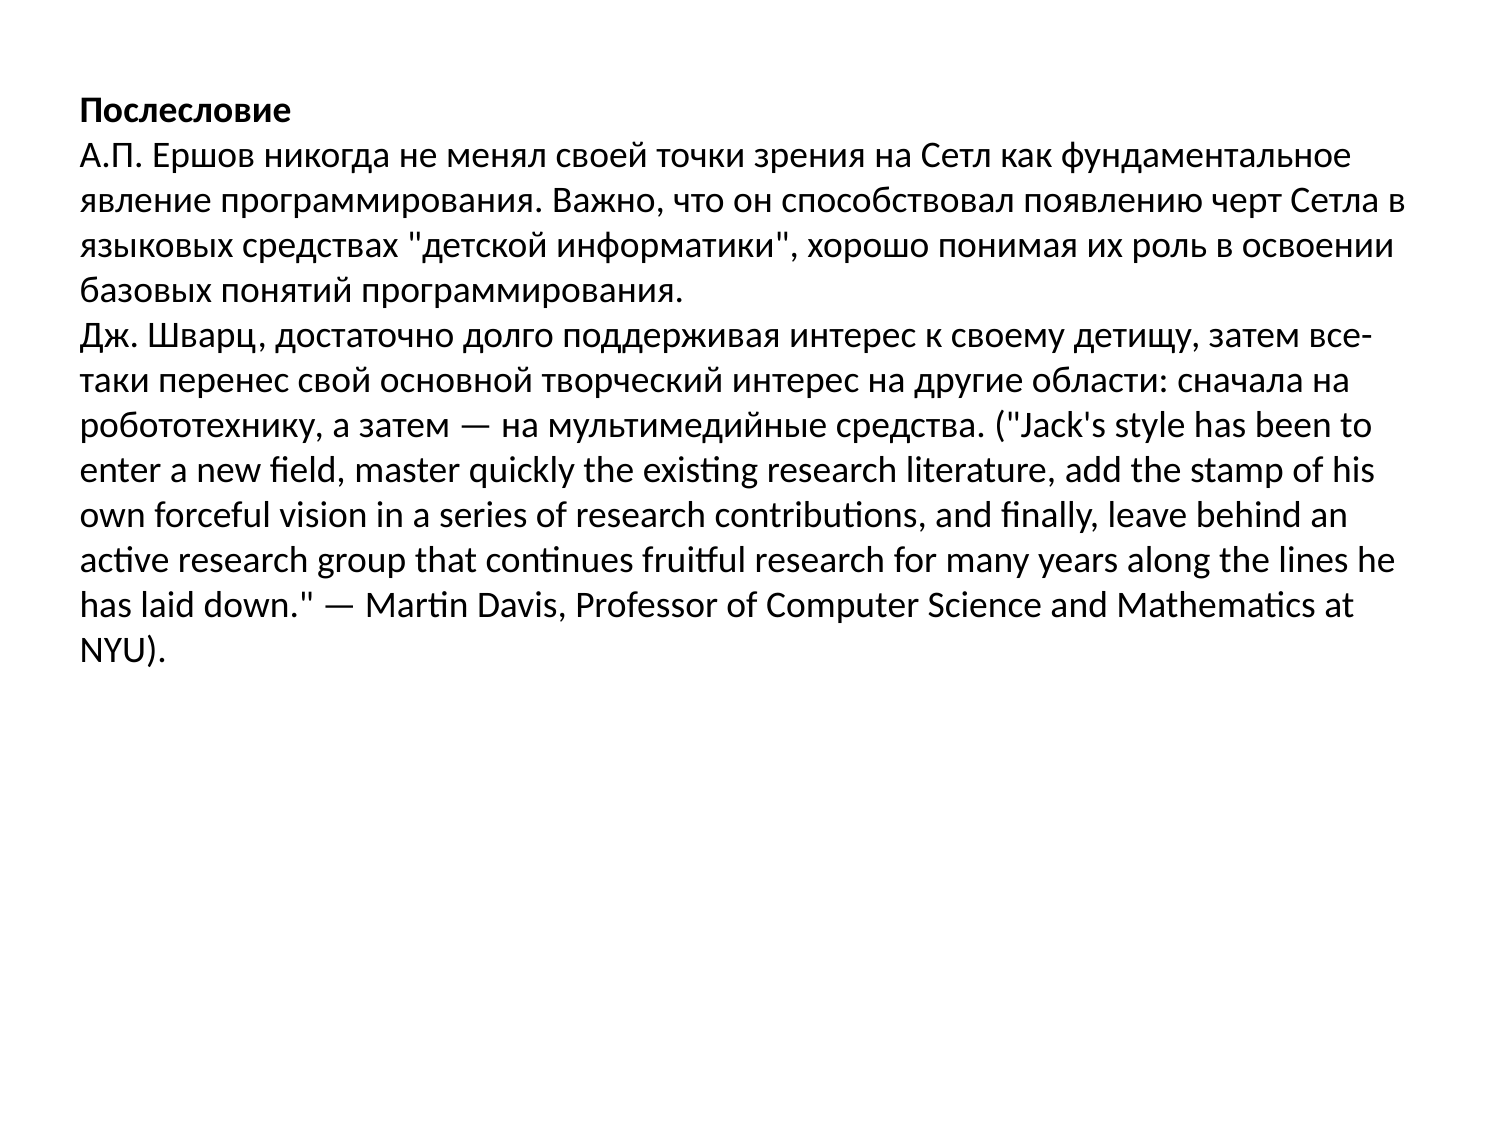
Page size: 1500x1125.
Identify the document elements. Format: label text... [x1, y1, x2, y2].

text_box Послесловие А.П. Ершов никогда не менял своей точки зрения на Сетл как фундаментальное явление программирования. Важно, что он способствовал появлению черт Сетла в языковых средствах "детской информатики", хорошо понимая их роль в освоении базовых понятий программирования. Дж. Шварц, достаточно долго поддерживая интерес к своему детищу, затем все-таки перенес свой основной творческий интерес на другие области: сначала на робототехнику, а затем — на мультимедийные средства. ("Jack's style has been to enter a new field, master quickly the existing research literature, add the stamp of his own forceful vision in a series of research contributions, and finally, leave behind an active research group that continues fruitful research for many years along the lines he has laid down." — Martin Davis, Professor of Computer Science and Mathematics at NYU). [64, 78, 1447, 678]
